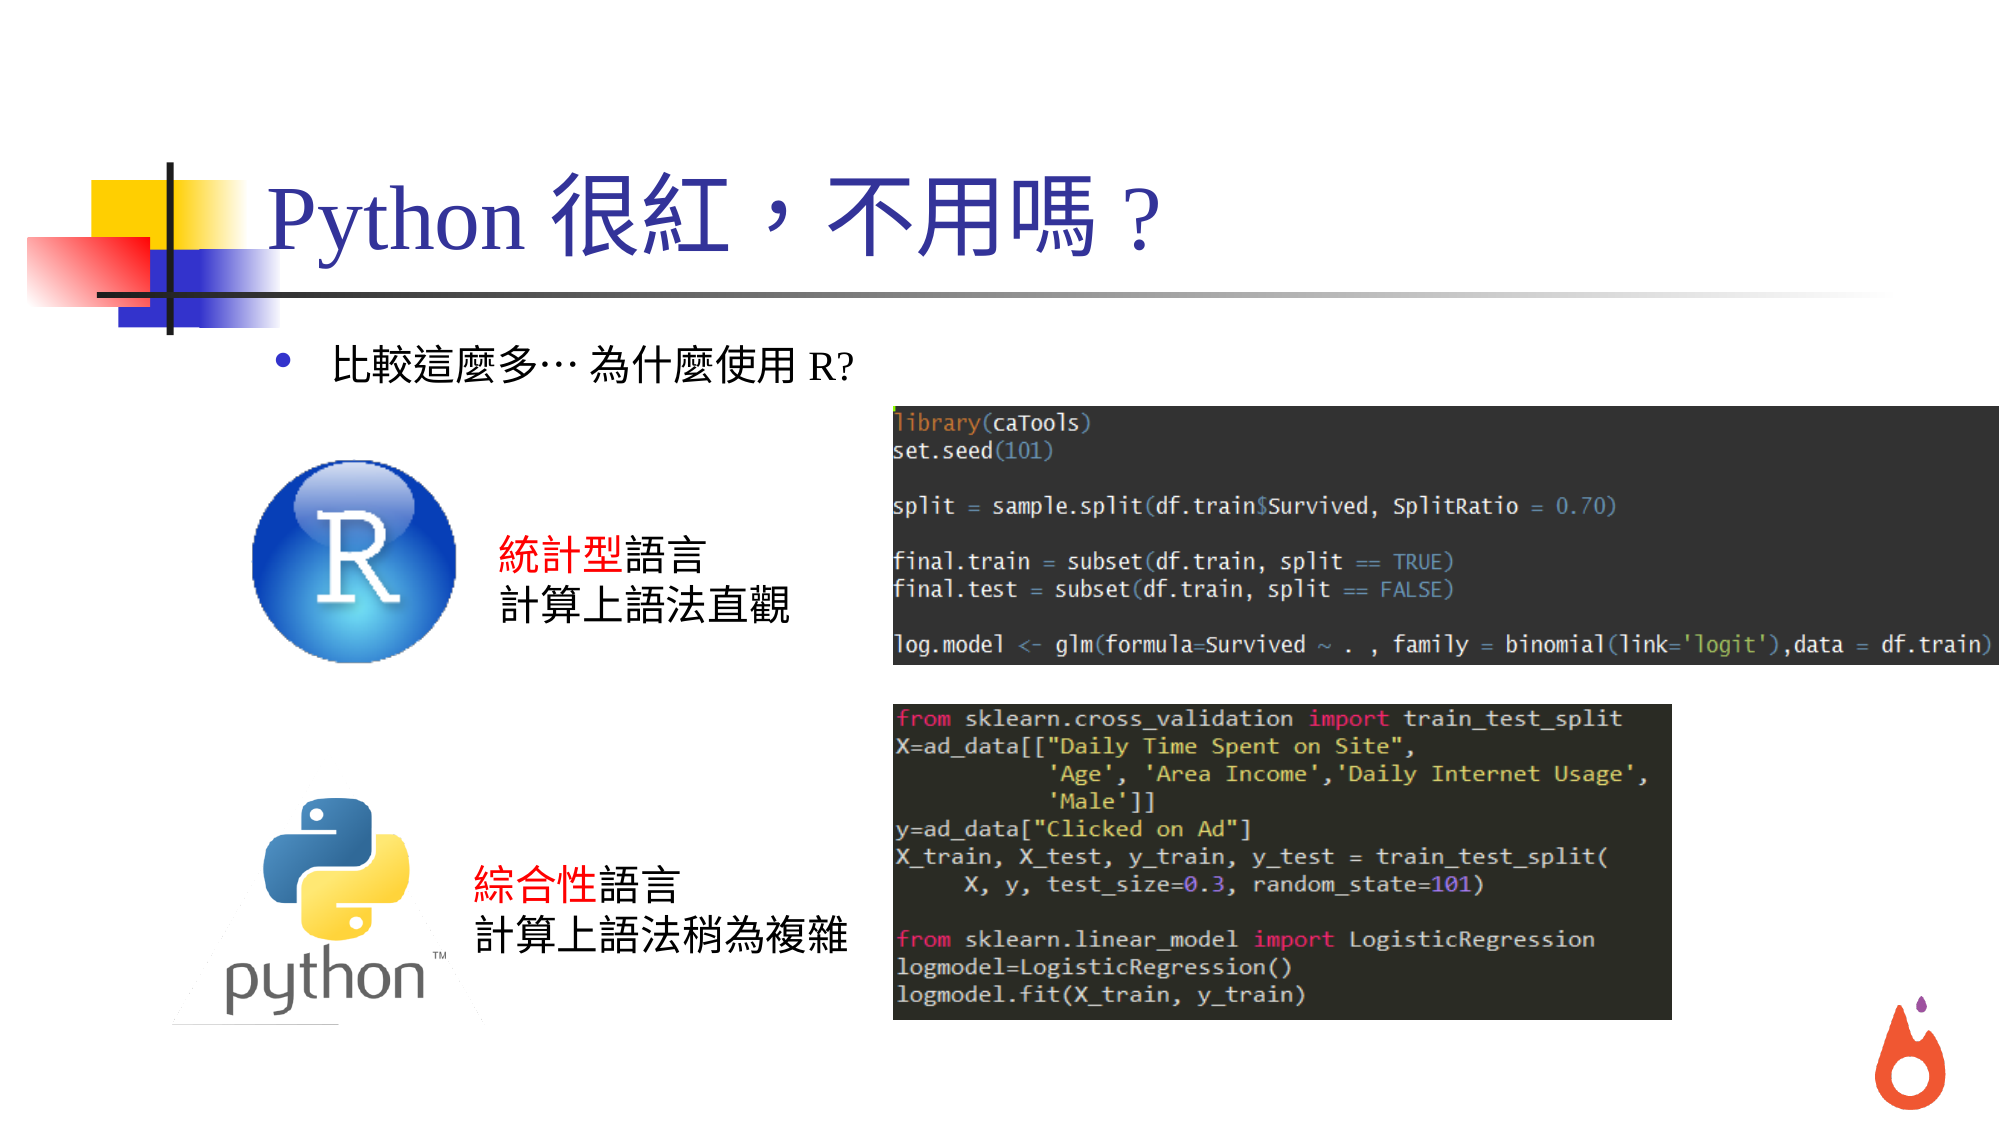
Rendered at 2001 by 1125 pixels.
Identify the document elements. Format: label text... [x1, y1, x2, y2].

slide_number [1519, 1025, 1937, 1100]
picture [171, 712, 485, 1026]
picture [893, 704, 1672, 1020]
title Python很紅，不用嗎? [251, 35, 1957, 275]
picture [893, 406, 2000, 666]
text_box 綜合性語言 計算上語法稍為複雜 [488, 850, 865, 966]
picture [251, 459, 458, 666]
text_box 統計型語言 計算上語法直觀 [484, 521, 807, 637]
picture [1853, 993, 1972, 1112]
list 比較這麼多… 為什麼使用R? [258, 331, 1959, 400]
